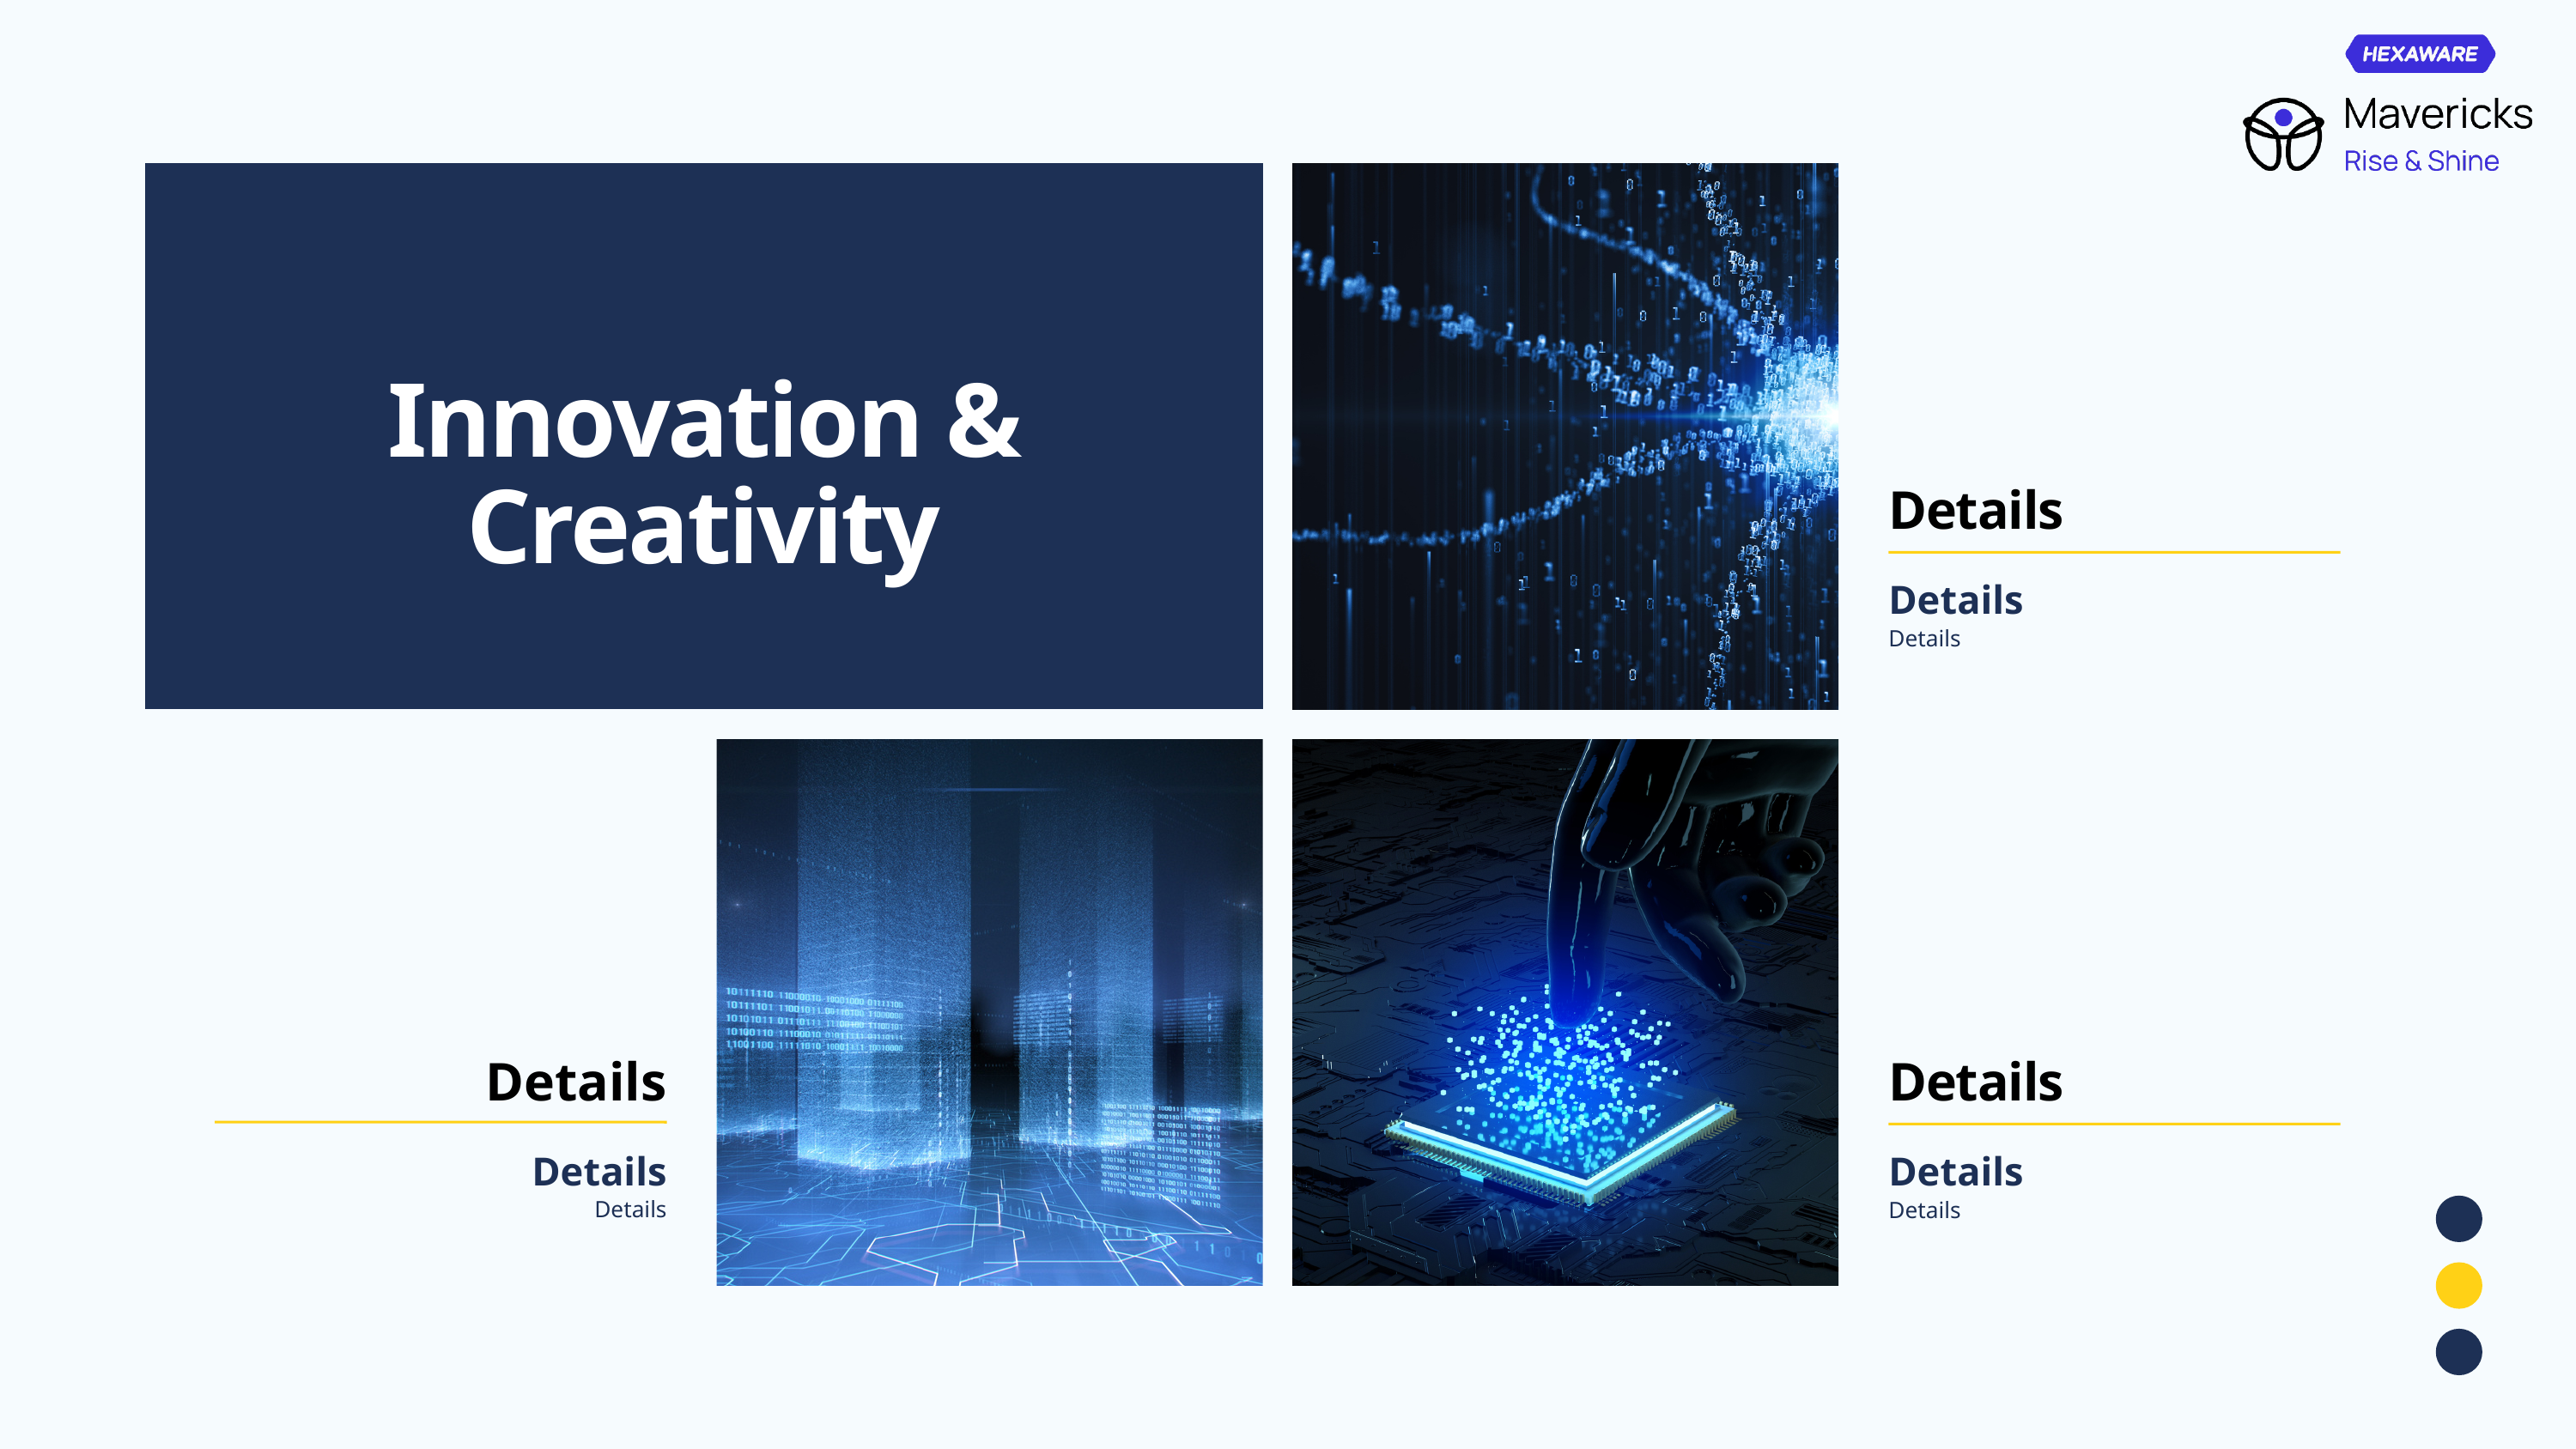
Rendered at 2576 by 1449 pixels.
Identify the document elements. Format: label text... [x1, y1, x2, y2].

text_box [1291, 163, 1839, 710]
text_box Details [145, 1038, 667, 1112]
text_box Details [1888, 1038, 2432, 1112]
text_box Details [1888, 620, 2292, 652]
text_box Details [1888, 466, 2432, 540]
text_box Details [1888, 1191, 2292, 1223]
text_box Details [263, 1191, 667, 1223]
text_box Details [246, 1139, 667, 1194]
text_box Details [1888, 1139, 2310, 1194]
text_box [144, 162, 1263, 710]
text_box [2435, 1195, 2483, 1376]
picture [2243, 34, 2534, 178]
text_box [1291, 739, 1839, 1286]
text_box Details [1888, 567, 2310, 622]
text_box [716, 739, 1263, 1286]
